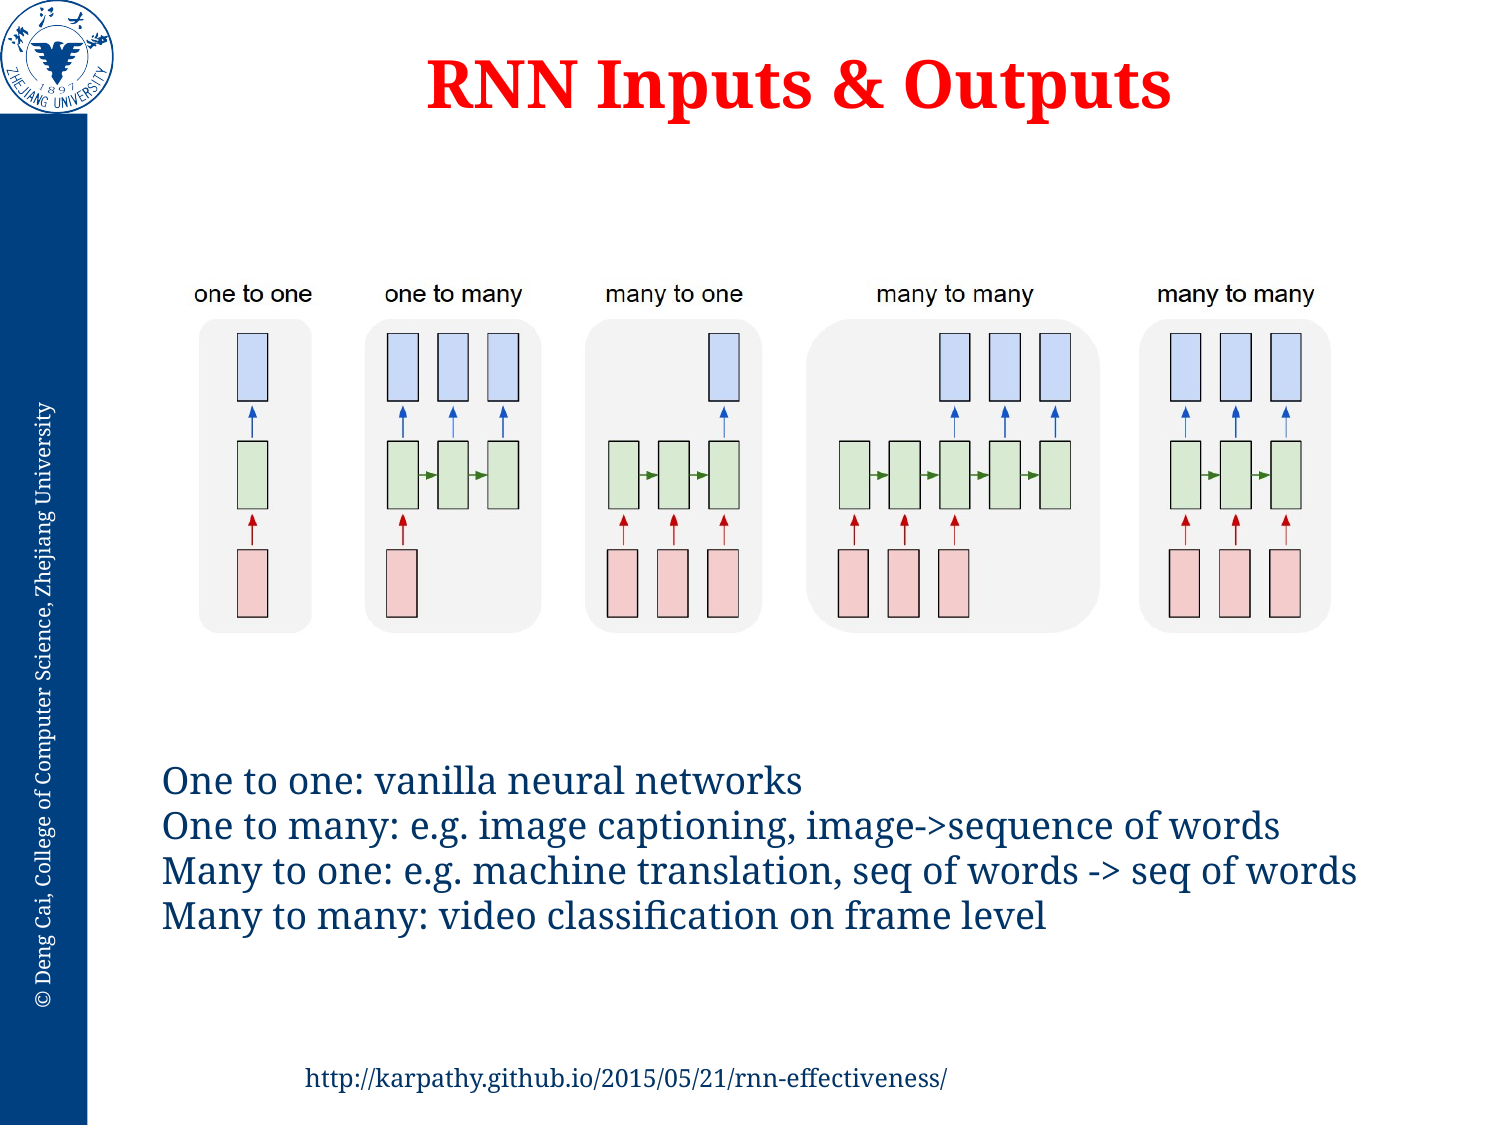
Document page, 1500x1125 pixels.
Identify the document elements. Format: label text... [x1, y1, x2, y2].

picture [183, 278, 1341, 642]
title RNN Inputs & Outputs [129, 30, 1471, 131]
picture [0, 0, 114, 114]
text_box http://karpathy.github.io/2015/05/21/rnn-effectiveness/ [297, 1054, 956, 1100]
text_box One to one: vanilla neural networks One to many: e.g. image captioning, image->sequence of words Many to one: e.g. machine translation, seq of words -> seq of words Many to many: video classification on frame level [146, 749, 1374, 945]
